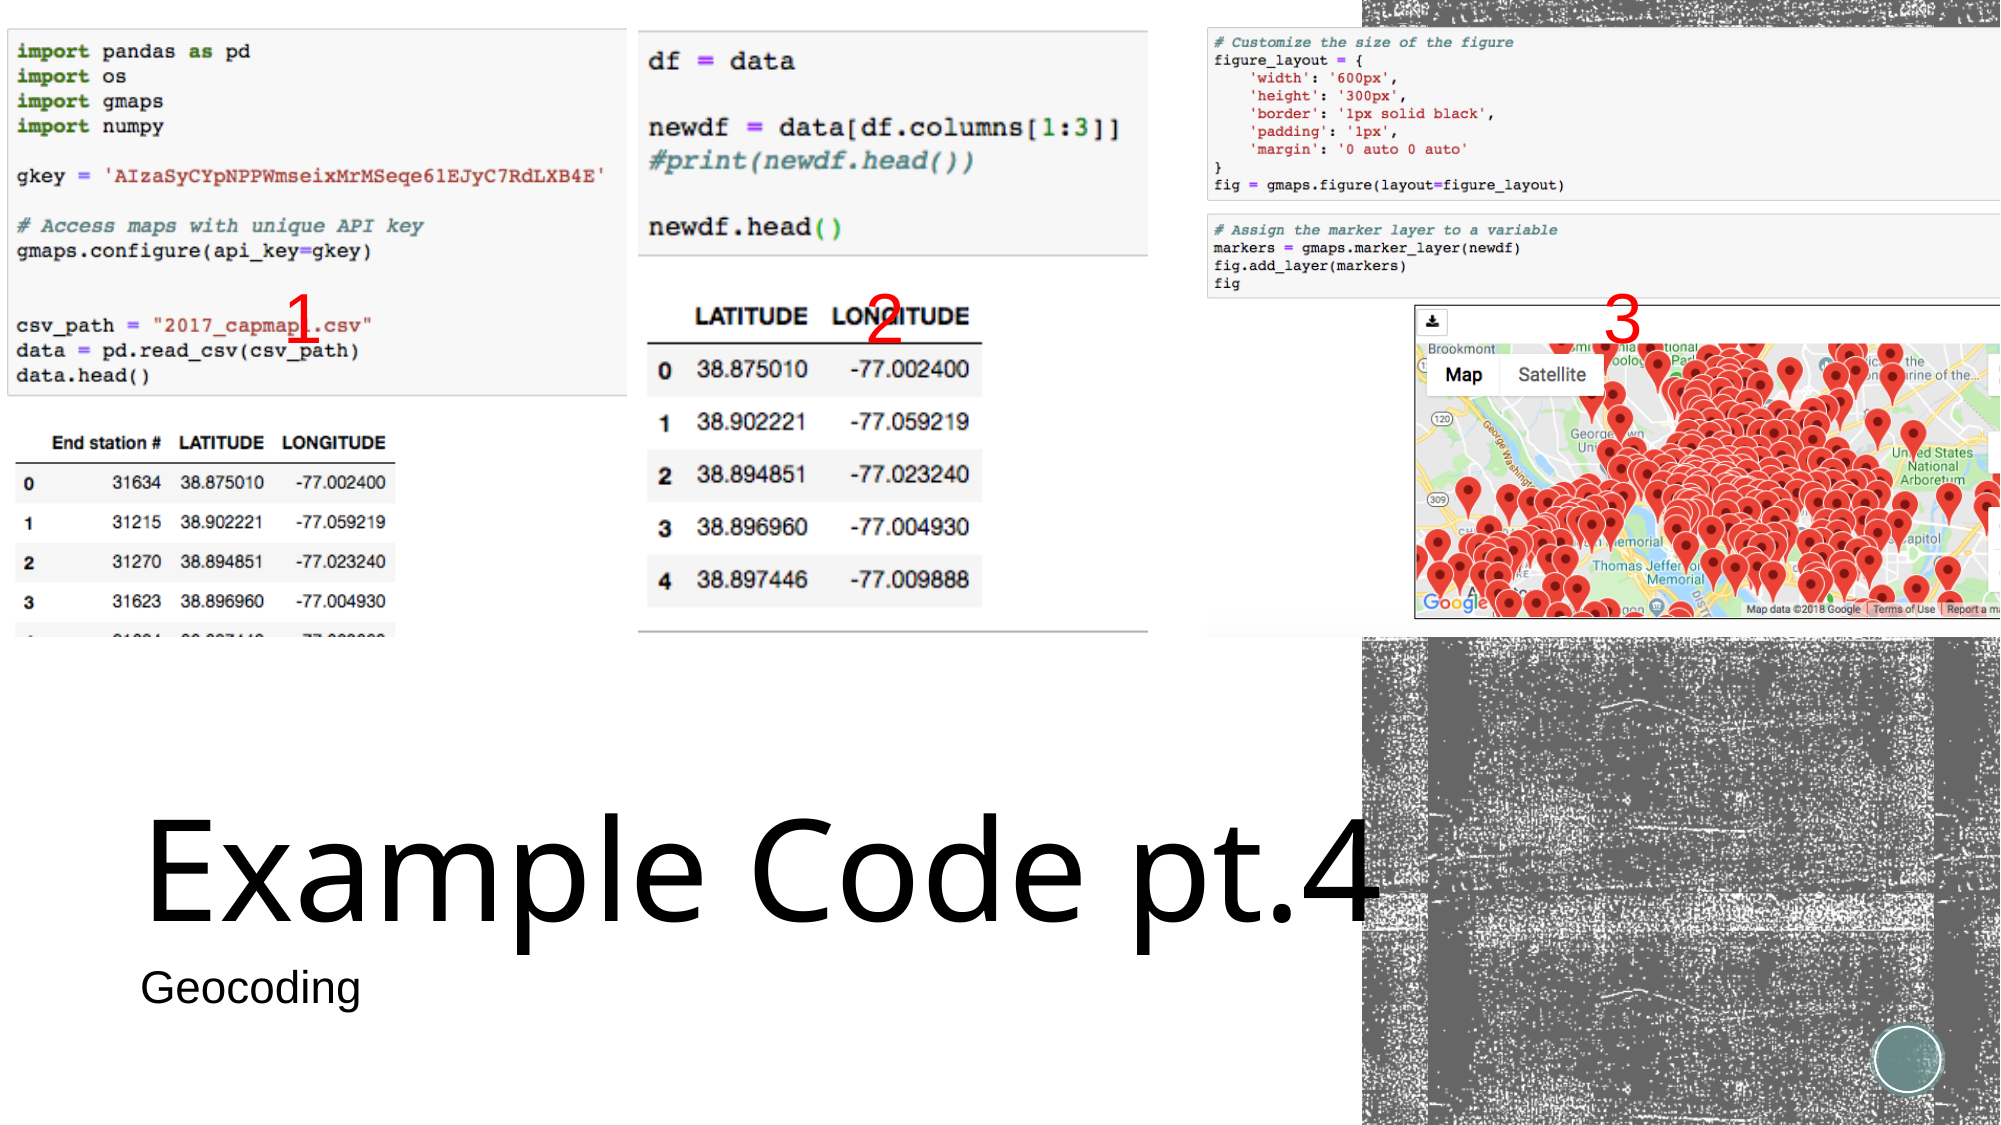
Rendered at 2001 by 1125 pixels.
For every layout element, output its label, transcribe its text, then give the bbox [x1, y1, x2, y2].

list Geocoding [124, 956, 1661, 1029]
title Example Code pt.4 [125, 714, 1663, 956]
picture [1207, 27, 2000, 637]
picture [7, 27, 627, 637]
picture [638, 27, 1148, 637]
